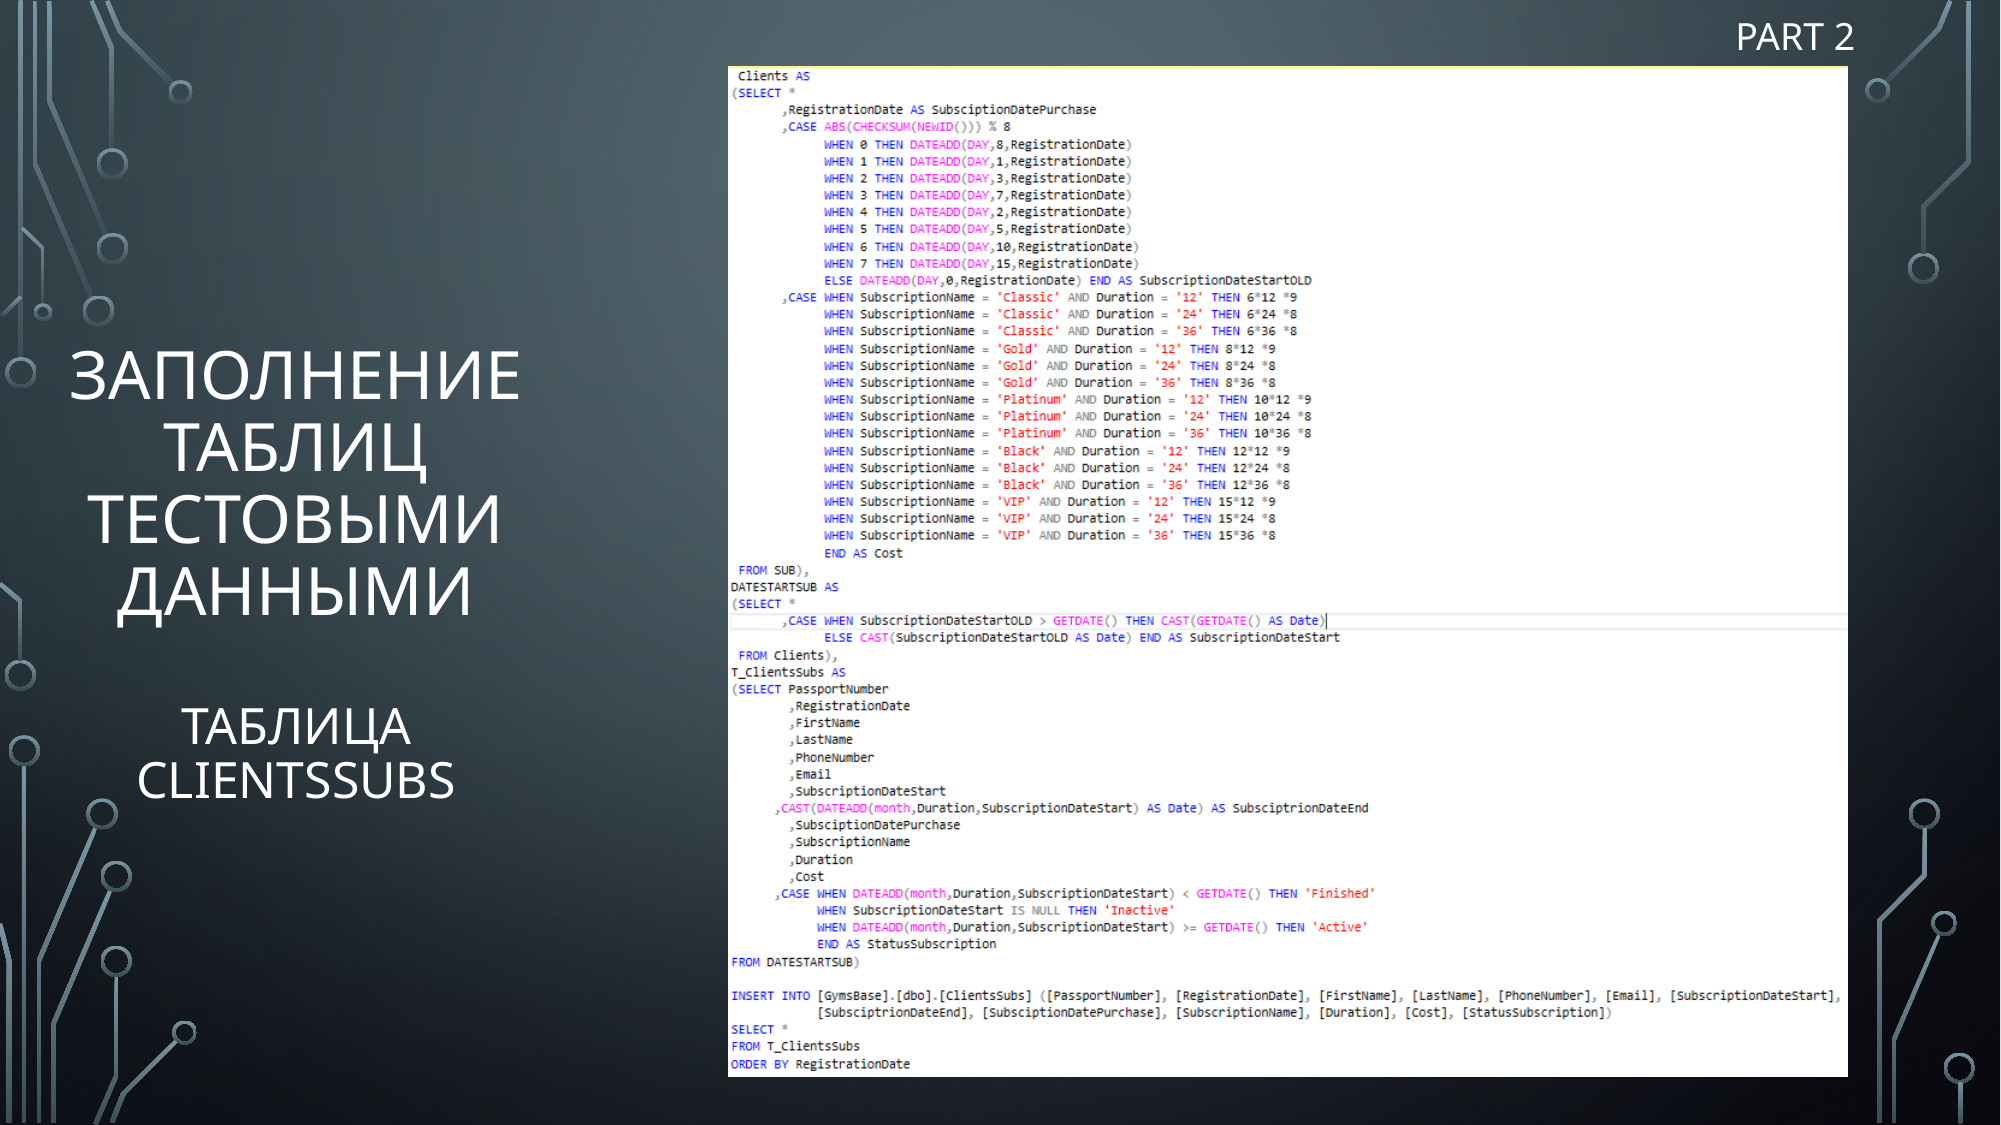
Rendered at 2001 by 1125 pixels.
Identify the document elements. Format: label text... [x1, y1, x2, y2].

text_box PART 2 [1720, 5, 1876, 66]
title Заполнение таблиц тестовыми данными Таблица clientssubs [19, 184, 573, 967]
picture [728, 66, 1848, 1078]
